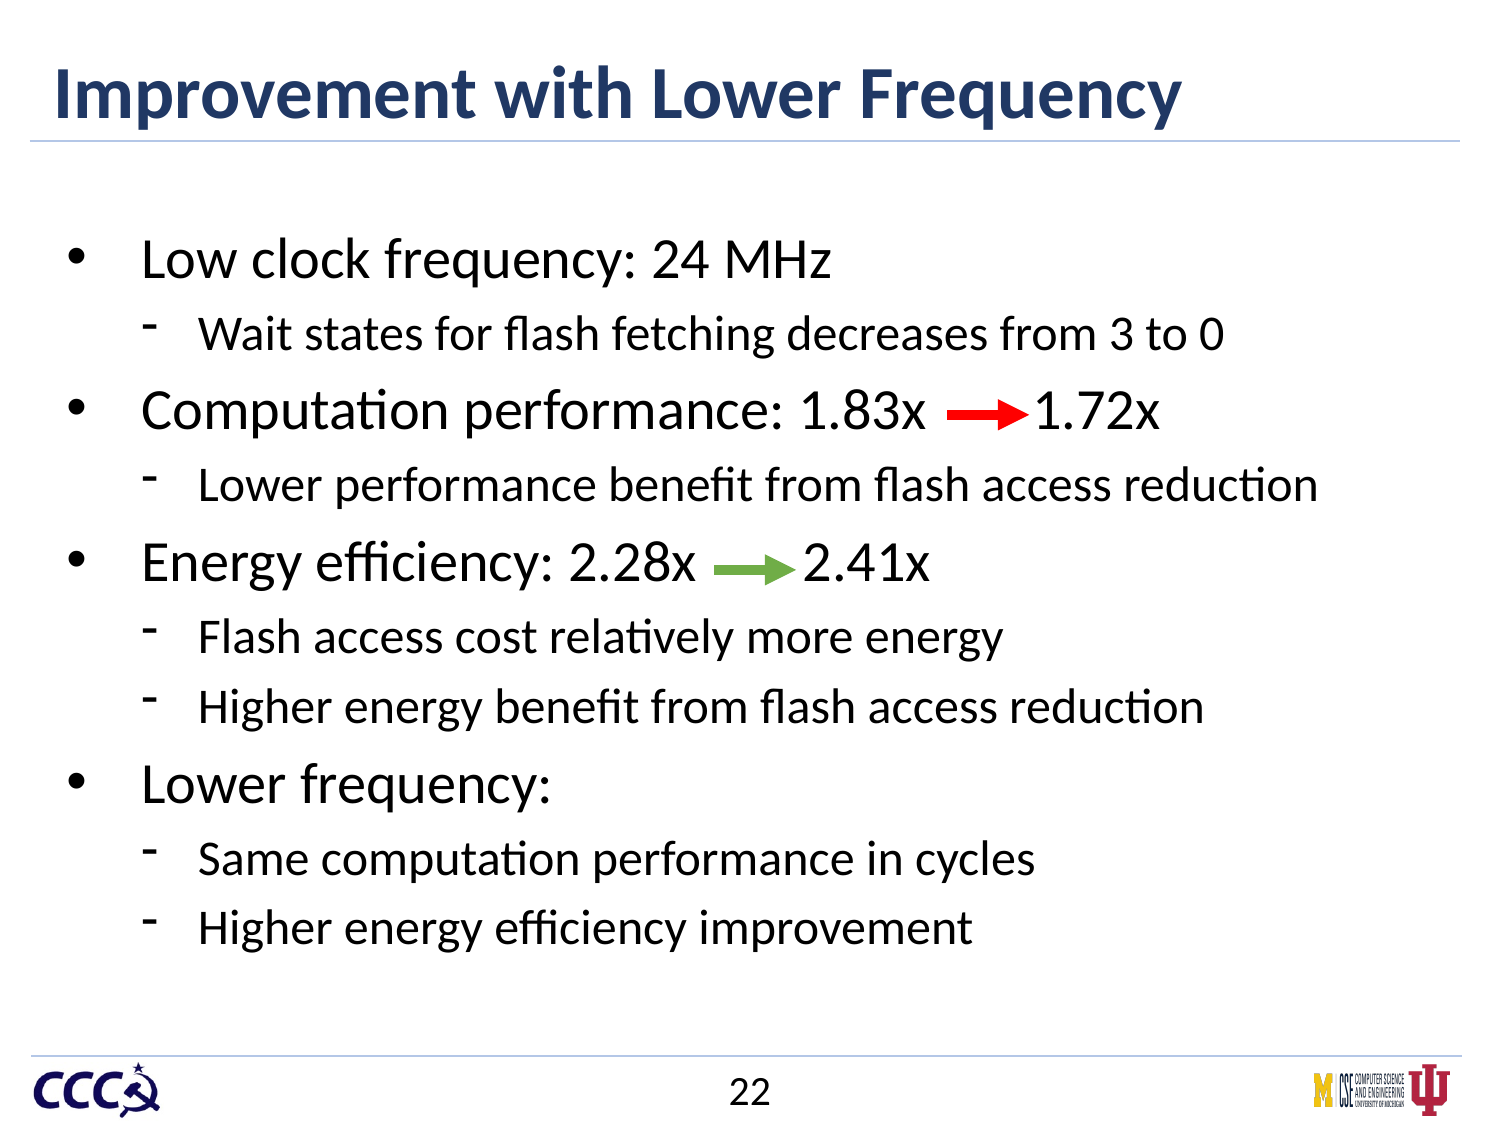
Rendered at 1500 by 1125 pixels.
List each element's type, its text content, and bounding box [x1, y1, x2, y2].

picture [1314, 1064, 1404, 1116]
slide_number 22 [598, 1055, 902, 1125]
picture [31, 1062, 164, 1121]
list Low clock frequency: 24 MHz Wait states for flash fetching decreases from 3 to 0 Computation performance: 1.83x 1.72x Lower performance benefit from flash access reduction Energy efficiency: 2.28x 2.41x Flash access cost relatively more energy Higher energy benefit from flash access reduction Lower frequency: Same computation performance in cycles Higher energy efficiency improvement [51, 212, 1388, 988]
title Improvement with Lower Frequency [38, 38, 1436, 139]
